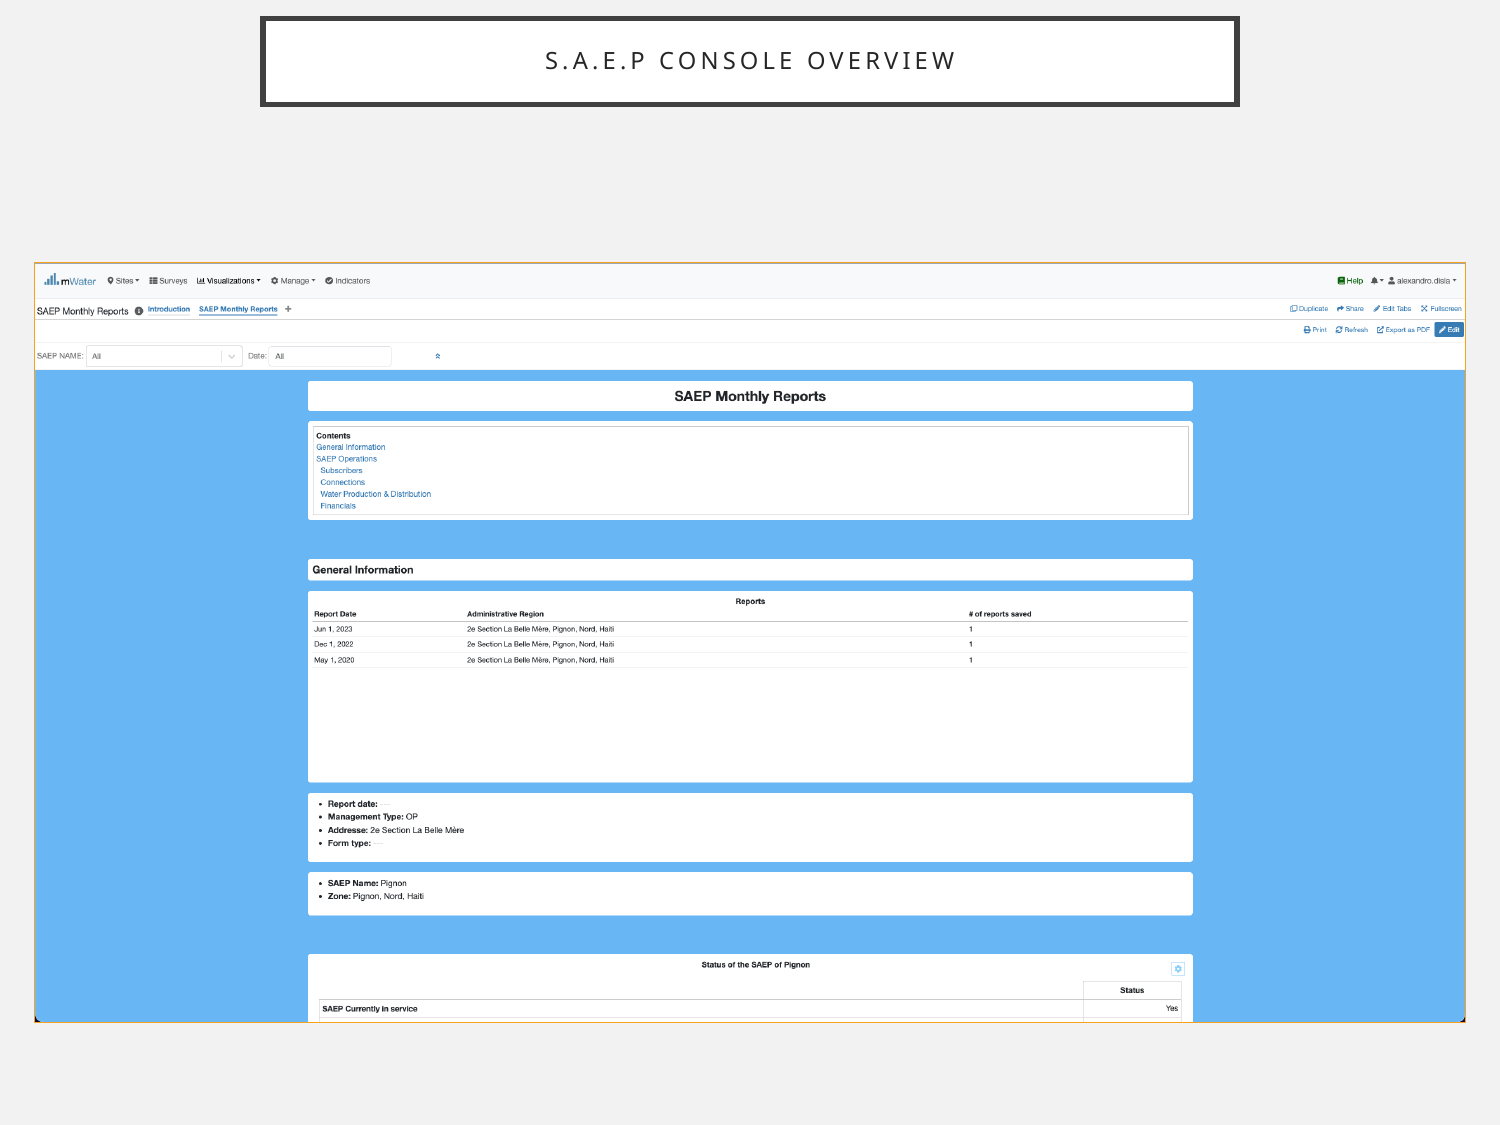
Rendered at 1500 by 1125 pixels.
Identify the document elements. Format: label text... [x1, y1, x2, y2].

title S.A.E.P Console overview [260, 16, 1240, 107]
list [34, 262, 1466, 1023]
